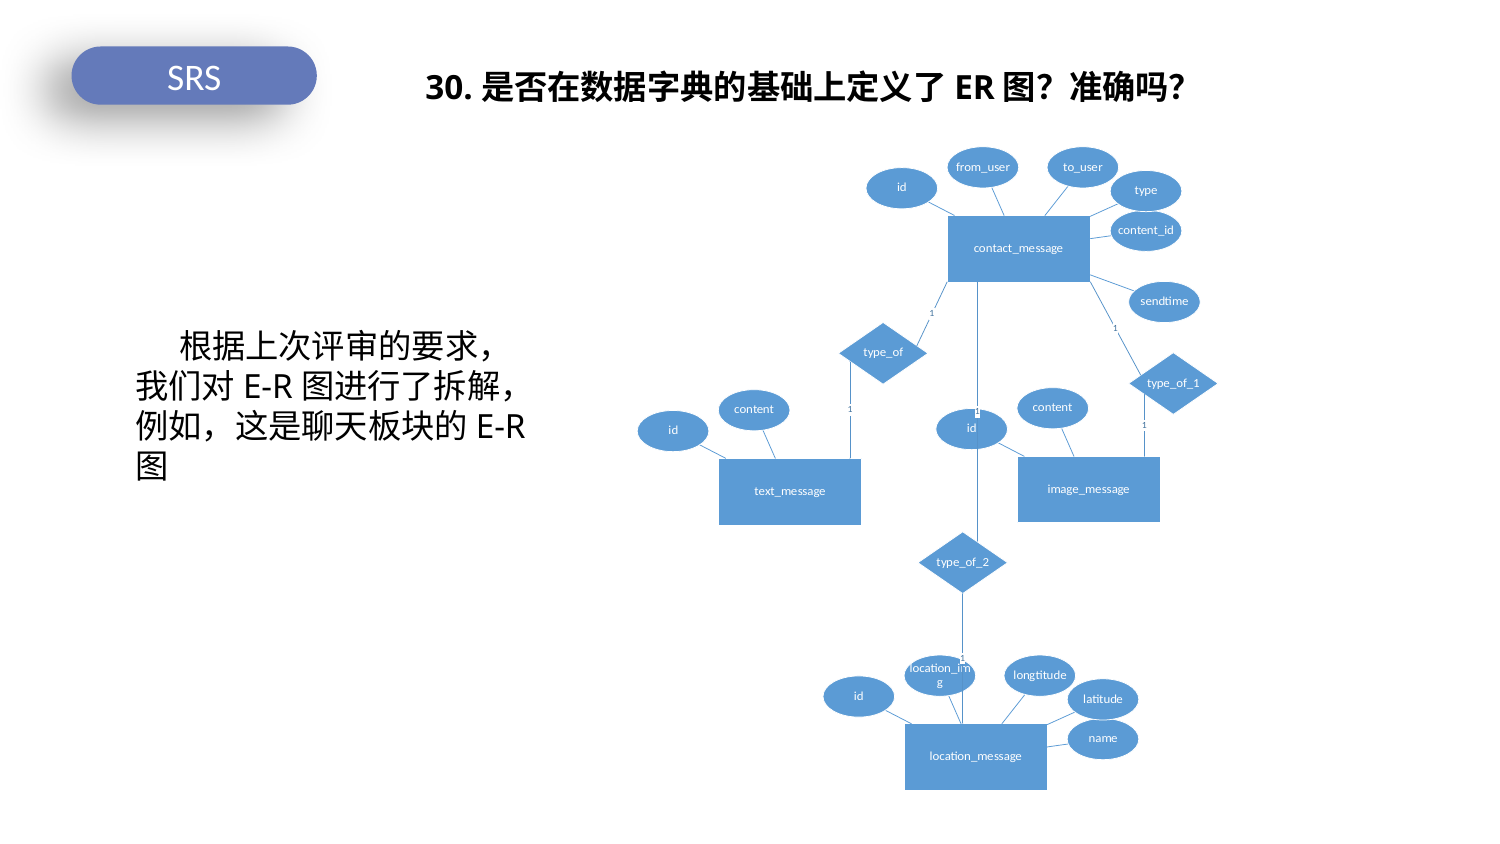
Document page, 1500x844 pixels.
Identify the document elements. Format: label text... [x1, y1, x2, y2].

text_box 30.是否在数据字典的基础上定义了ER图？准确吗？ [366, 58, 1399, 114]
text_box SRS [71, 46, 317, 105]
text_box 根据上次评审的要求，我们对E-R图进行了拆解，例如，这是聊天板块的E-R图 [120, 317, 550, 493]
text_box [635, 144, 1219, 792]
